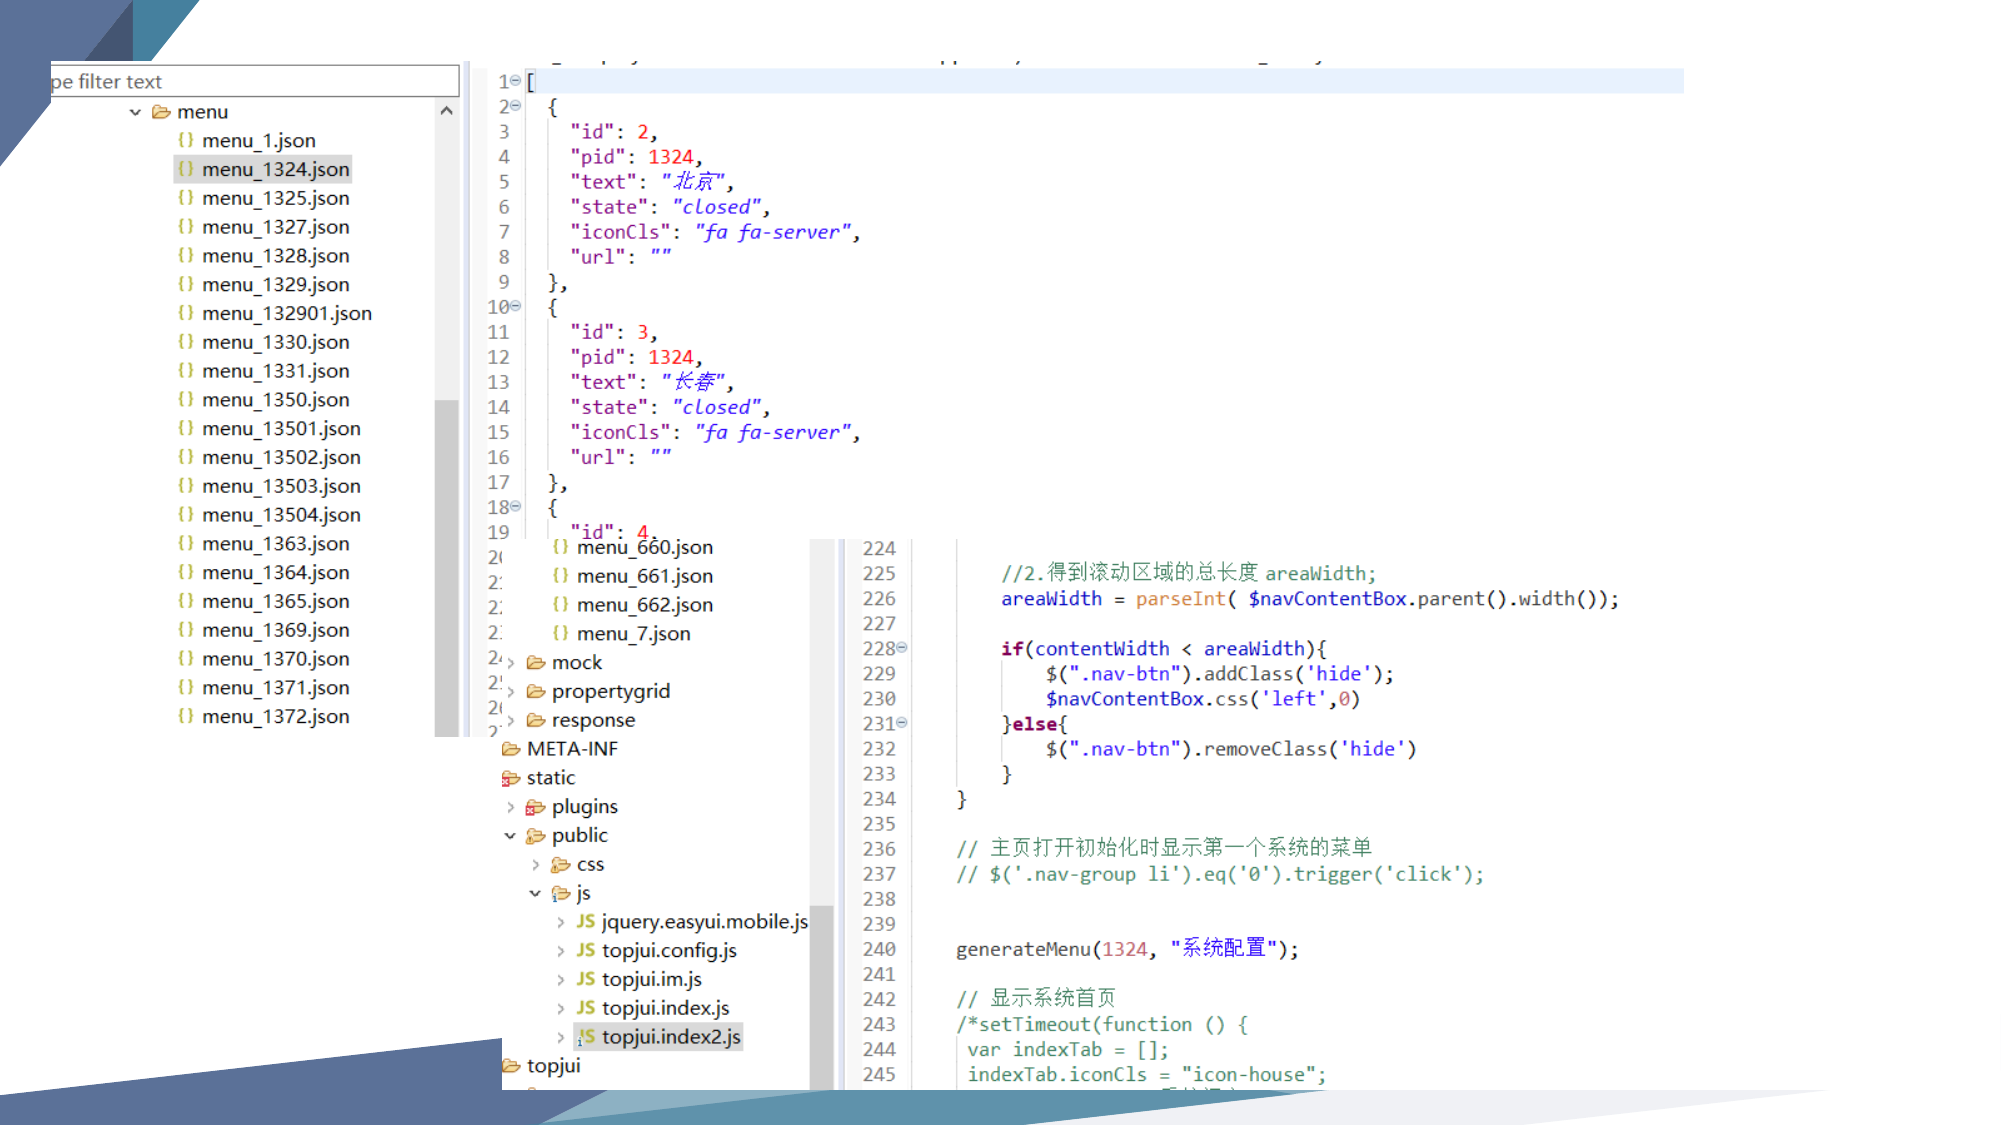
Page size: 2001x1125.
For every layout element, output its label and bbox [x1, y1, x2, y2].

list [502, 539, 2000, 1090]
picture [51, 61, 1684, 737]
